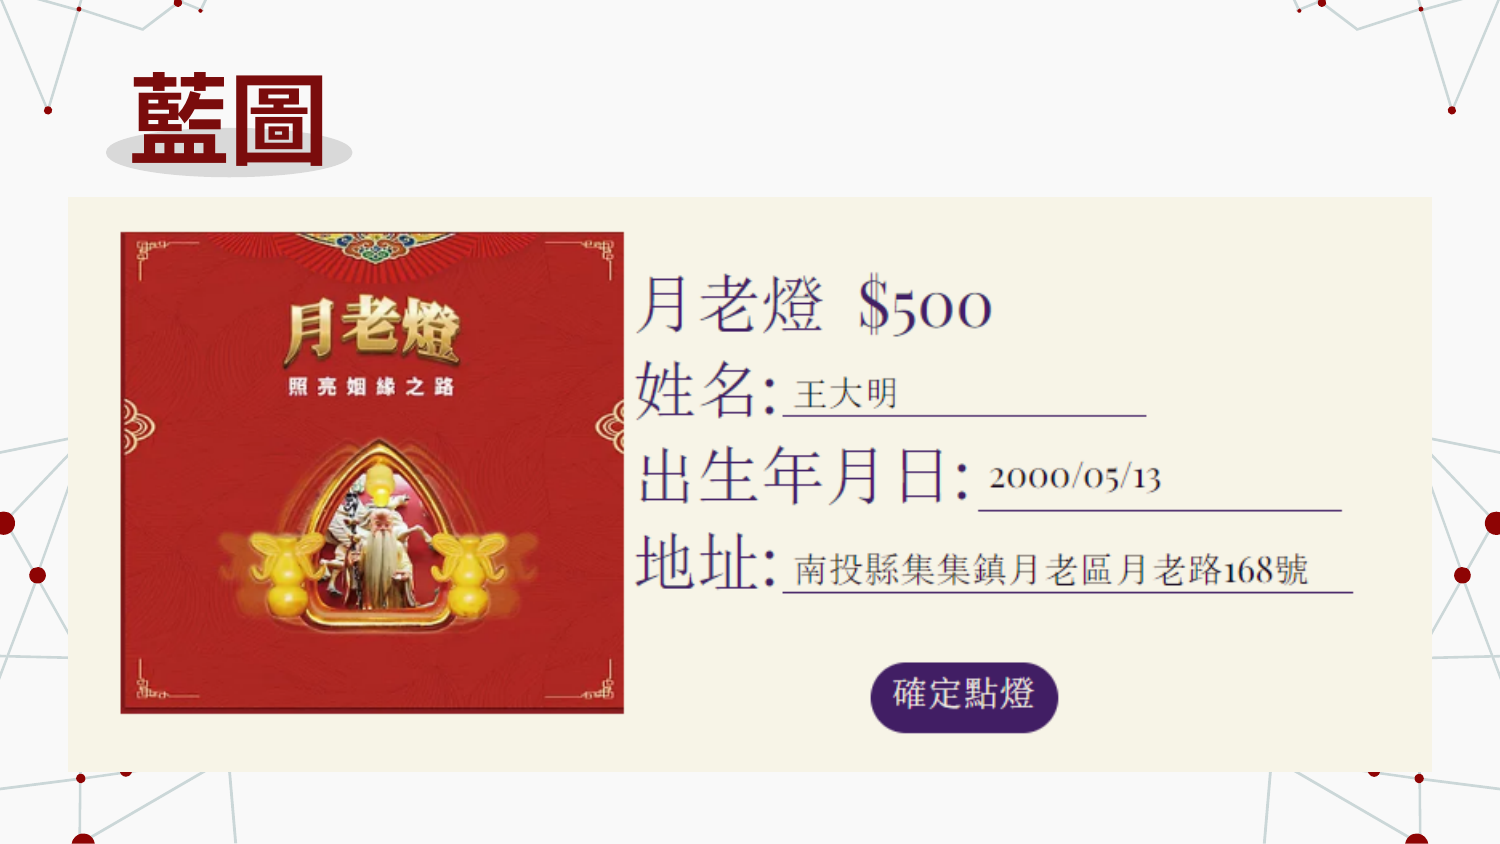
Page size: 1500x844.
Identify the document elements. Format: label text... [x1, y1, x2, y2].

text_box [106, 147, 353, 178]
title 藍圖 [108, 42, 351, 153]
picture [68, 197, 1432, 773]
